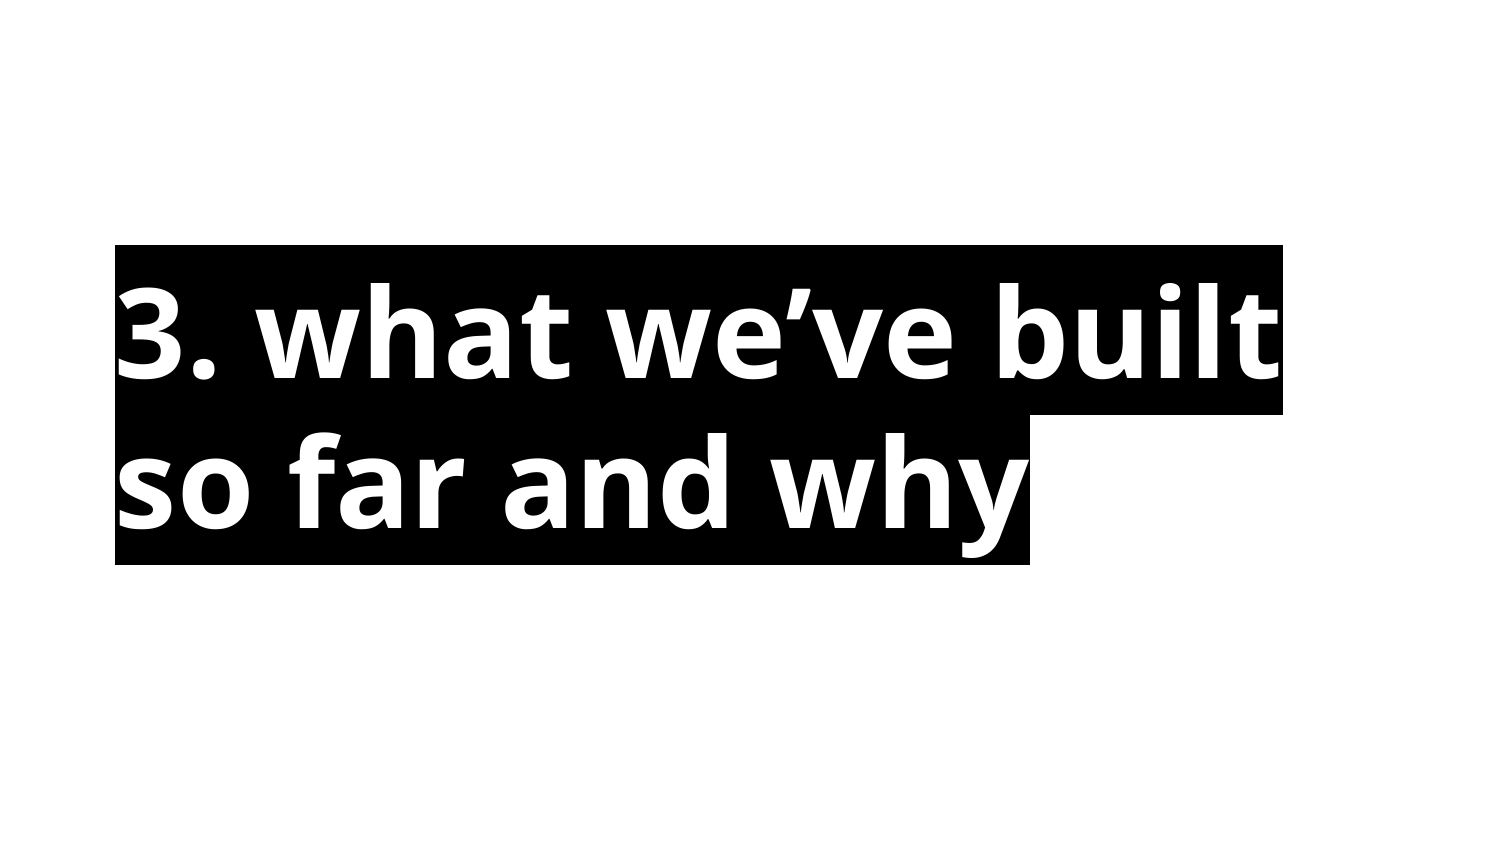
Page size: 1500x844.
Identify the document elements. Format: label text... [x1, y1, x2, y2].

text_box 3. what we’ve built so far and why [24, 174, 1360, 668]
